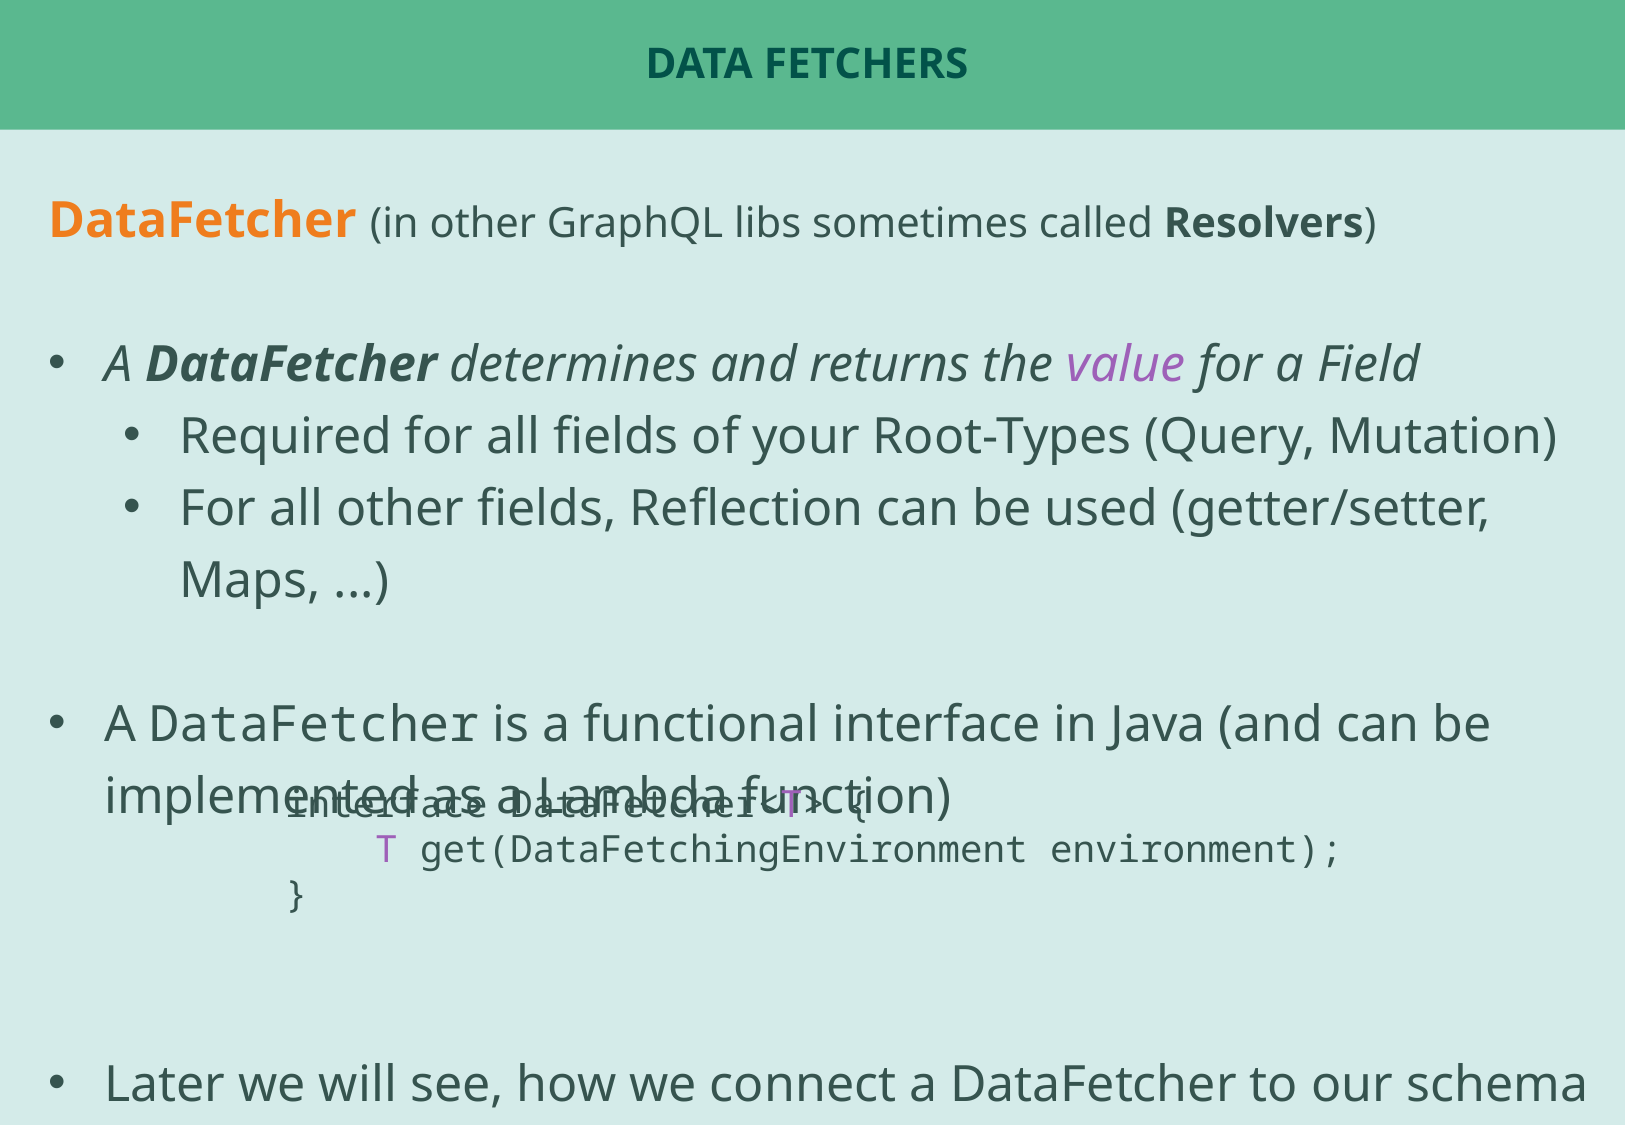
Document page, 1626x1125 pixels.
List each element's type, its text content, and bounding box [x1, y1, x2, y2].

title Data Fetchers [0, 0, 1625, 130]
text_box DataFetcher (in other GraphQL libs sometimes called Resolvers) A DataFetcher determines and returns the value for a Field Required for all fields of your Root-Types (Query, Mutation) For all other fields, Reflection can be used (getter/setter, Maps, ...) A DataFetcher is a functional interface in Java (and can be implemented as a Lambda function) Later we will see, how we connect a DataFetcher to our schema [33, 168, 1613, 1125]
text_box interface DataFetcher<T> { T get(DataFetchingEnvironment environment); } [270, 772, 1456, 967]
